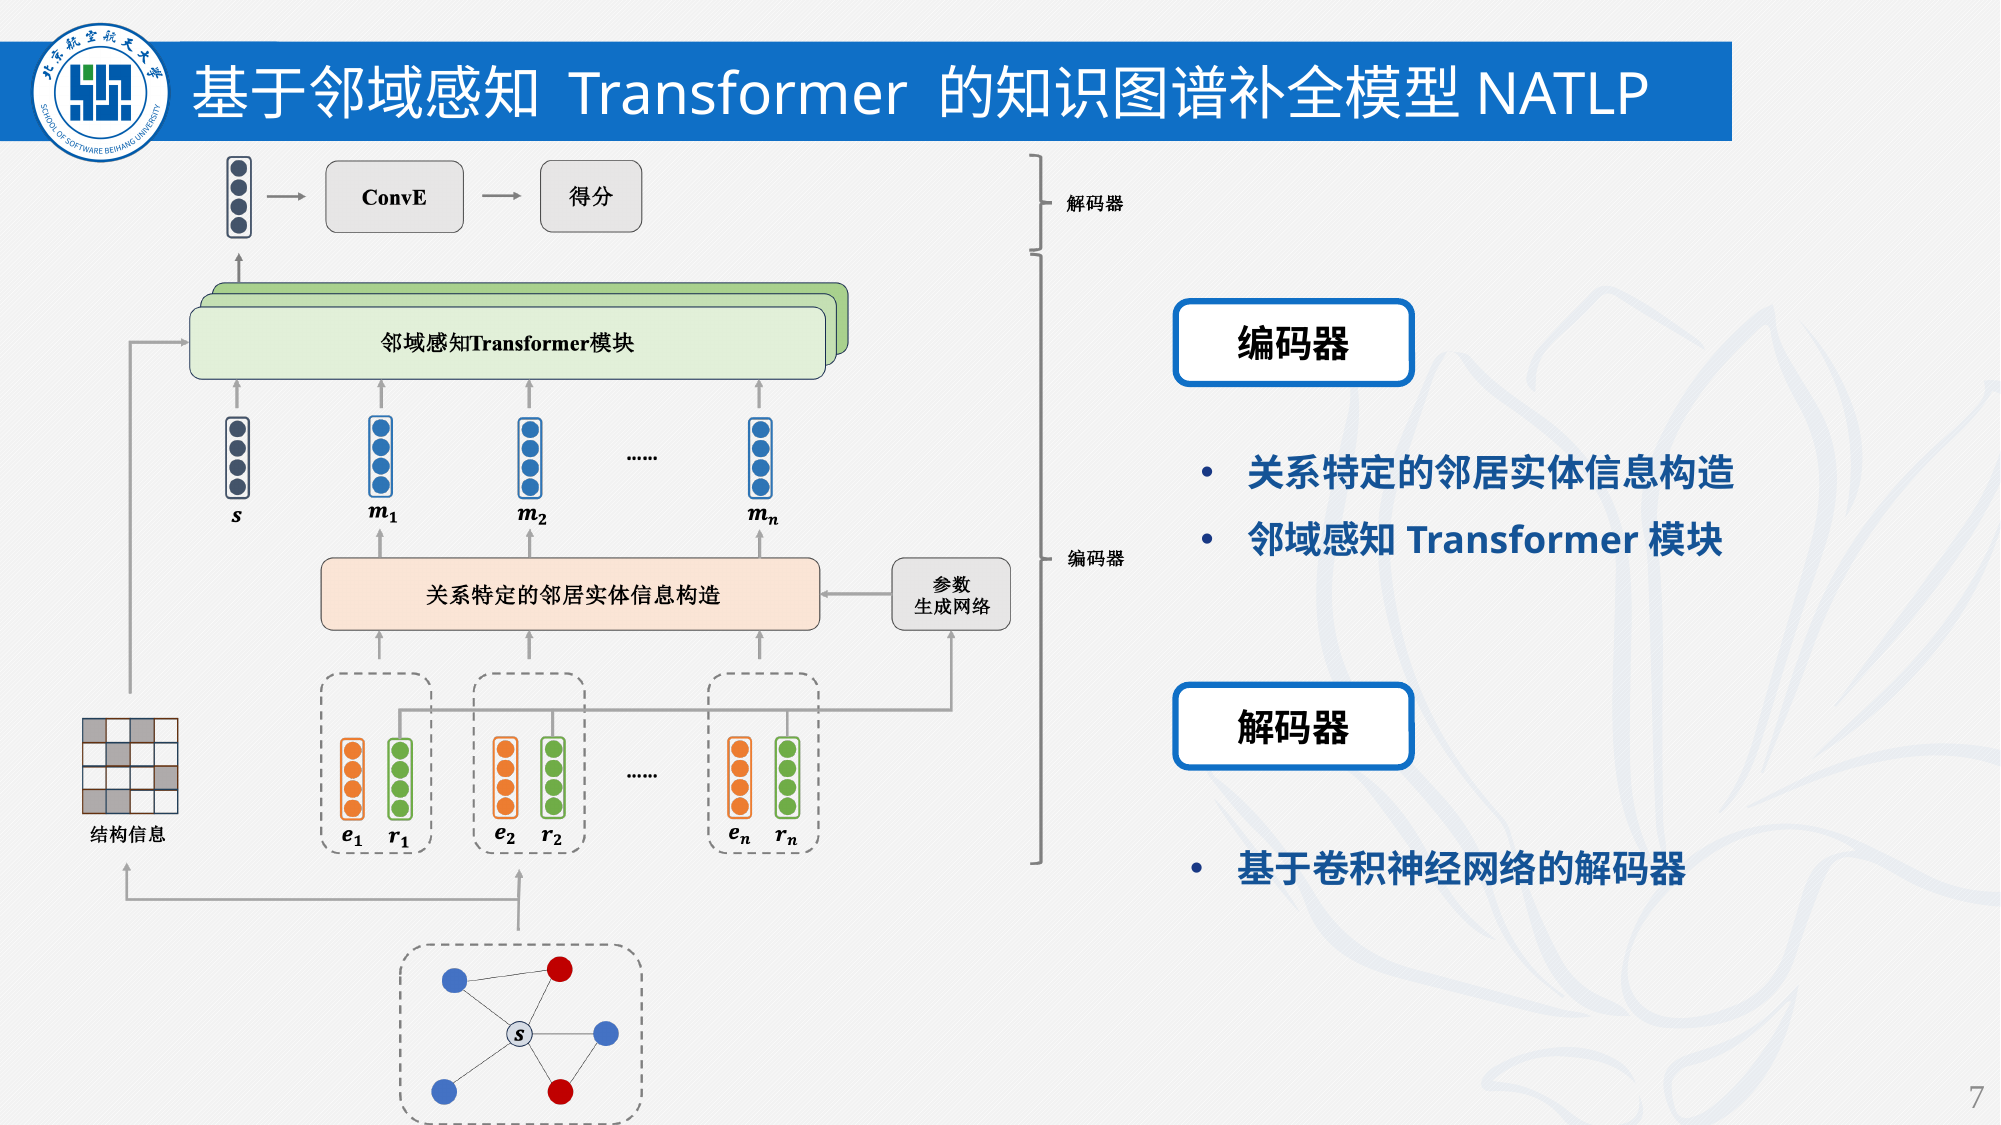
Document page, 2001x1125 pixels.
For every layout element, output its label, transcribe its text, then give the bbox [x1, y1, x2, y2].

slide_number 7 [1550, 1065, 2000, 1125]
list 基于邻域感知 Transformer 的知识图谱补全模型NATLP [180, 41, 1732, 141]
picture [19, 11, 1166, 1125]
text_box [1175, 684, 1925, 894]
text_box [1175, 301, 1935, 563]
